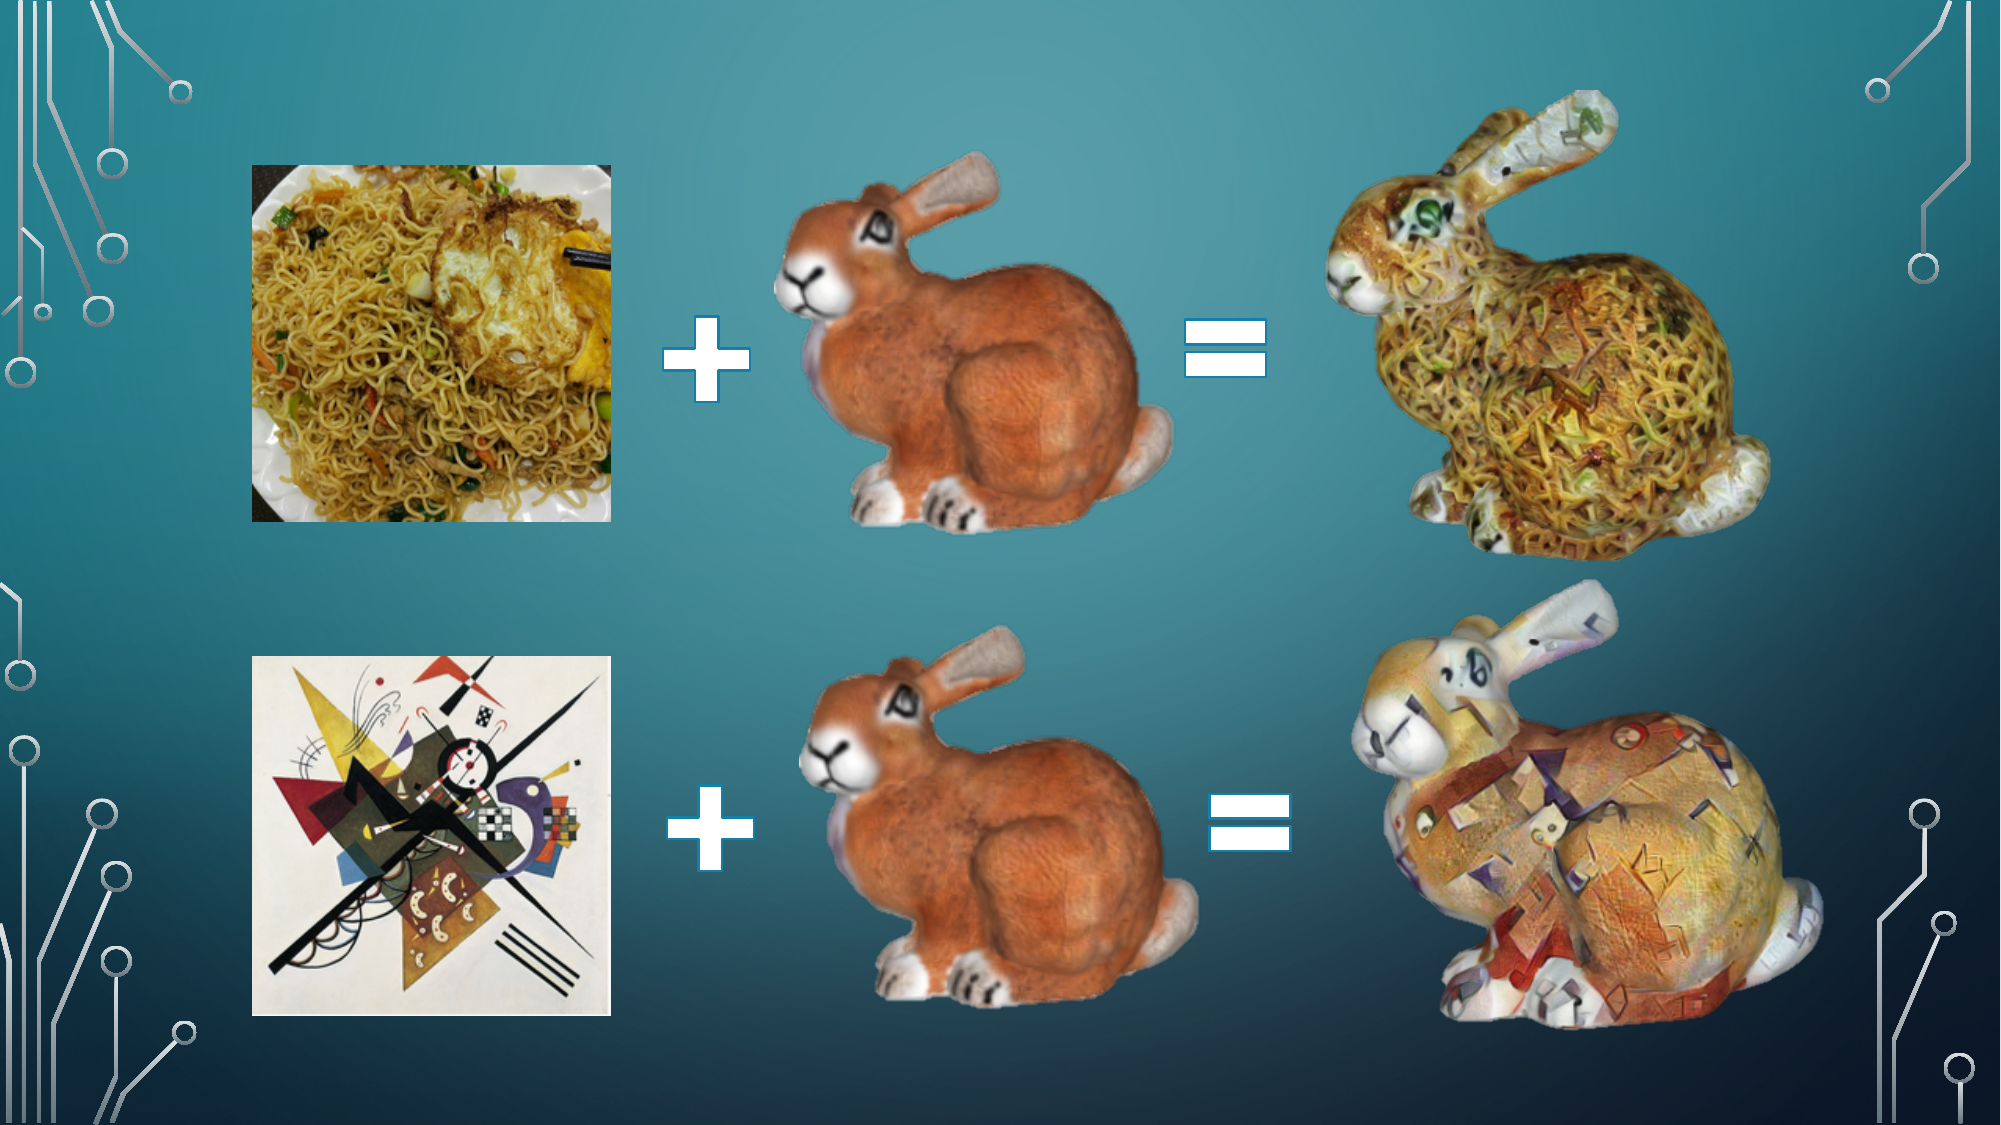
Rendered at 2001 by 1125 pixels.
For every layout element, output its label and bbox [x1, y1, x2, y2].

picture [252, 165, 611, 523]
picture [799, 561, 1210, 1021]
picture [252, 655, 611, 1016]
picture [774, 87, 1186, 547]
text_box [1210, 825, 1292, 852]
text_box [1186, 351, 1267, 378]
list [1341, 572, 1833, 1037]
text_box [1186, 318, 1267, 346]
text_box [1210, 793, 1292, 820]
picture [1290, 90, 1804, 562]
text_box [662, 315, 751, 403]
text_box [666, 784, 755, 872]
